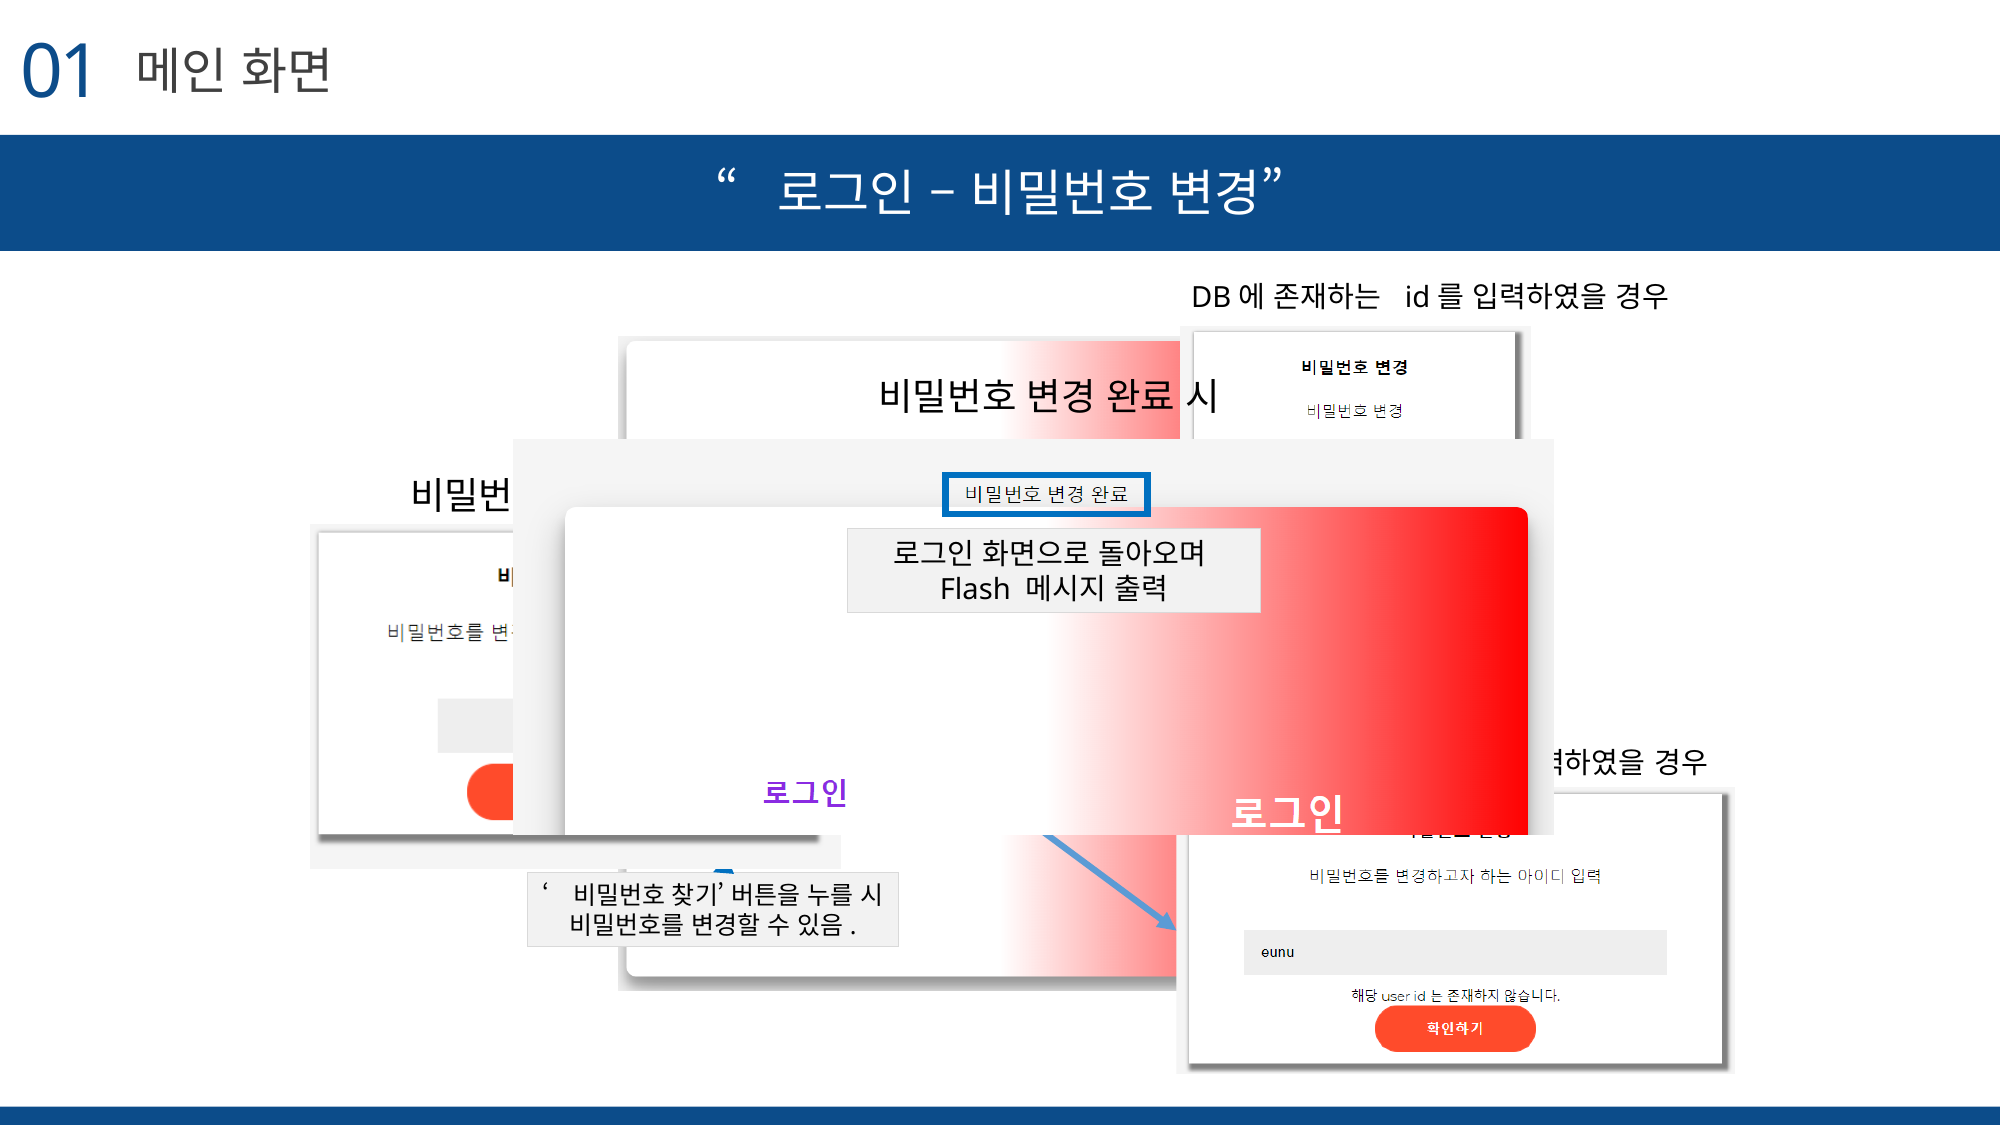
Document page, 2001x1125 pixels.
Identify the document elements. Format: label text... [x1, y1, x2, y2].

text_box 메인 화면 [120, 31, 349, 107]
text_box “로그인 – 비밀번호 변경” [0, 154, 2000, 230]
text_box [513, 365, 1554, 835]
text_box 01 [5, 15, 118, 120]
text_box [310, 270, 1849, 1074]
text_box [0, 1105, 2000, 1125]
text_box [0, 230, 2000, 252]
text_box [0, 134, 2000, 154]
